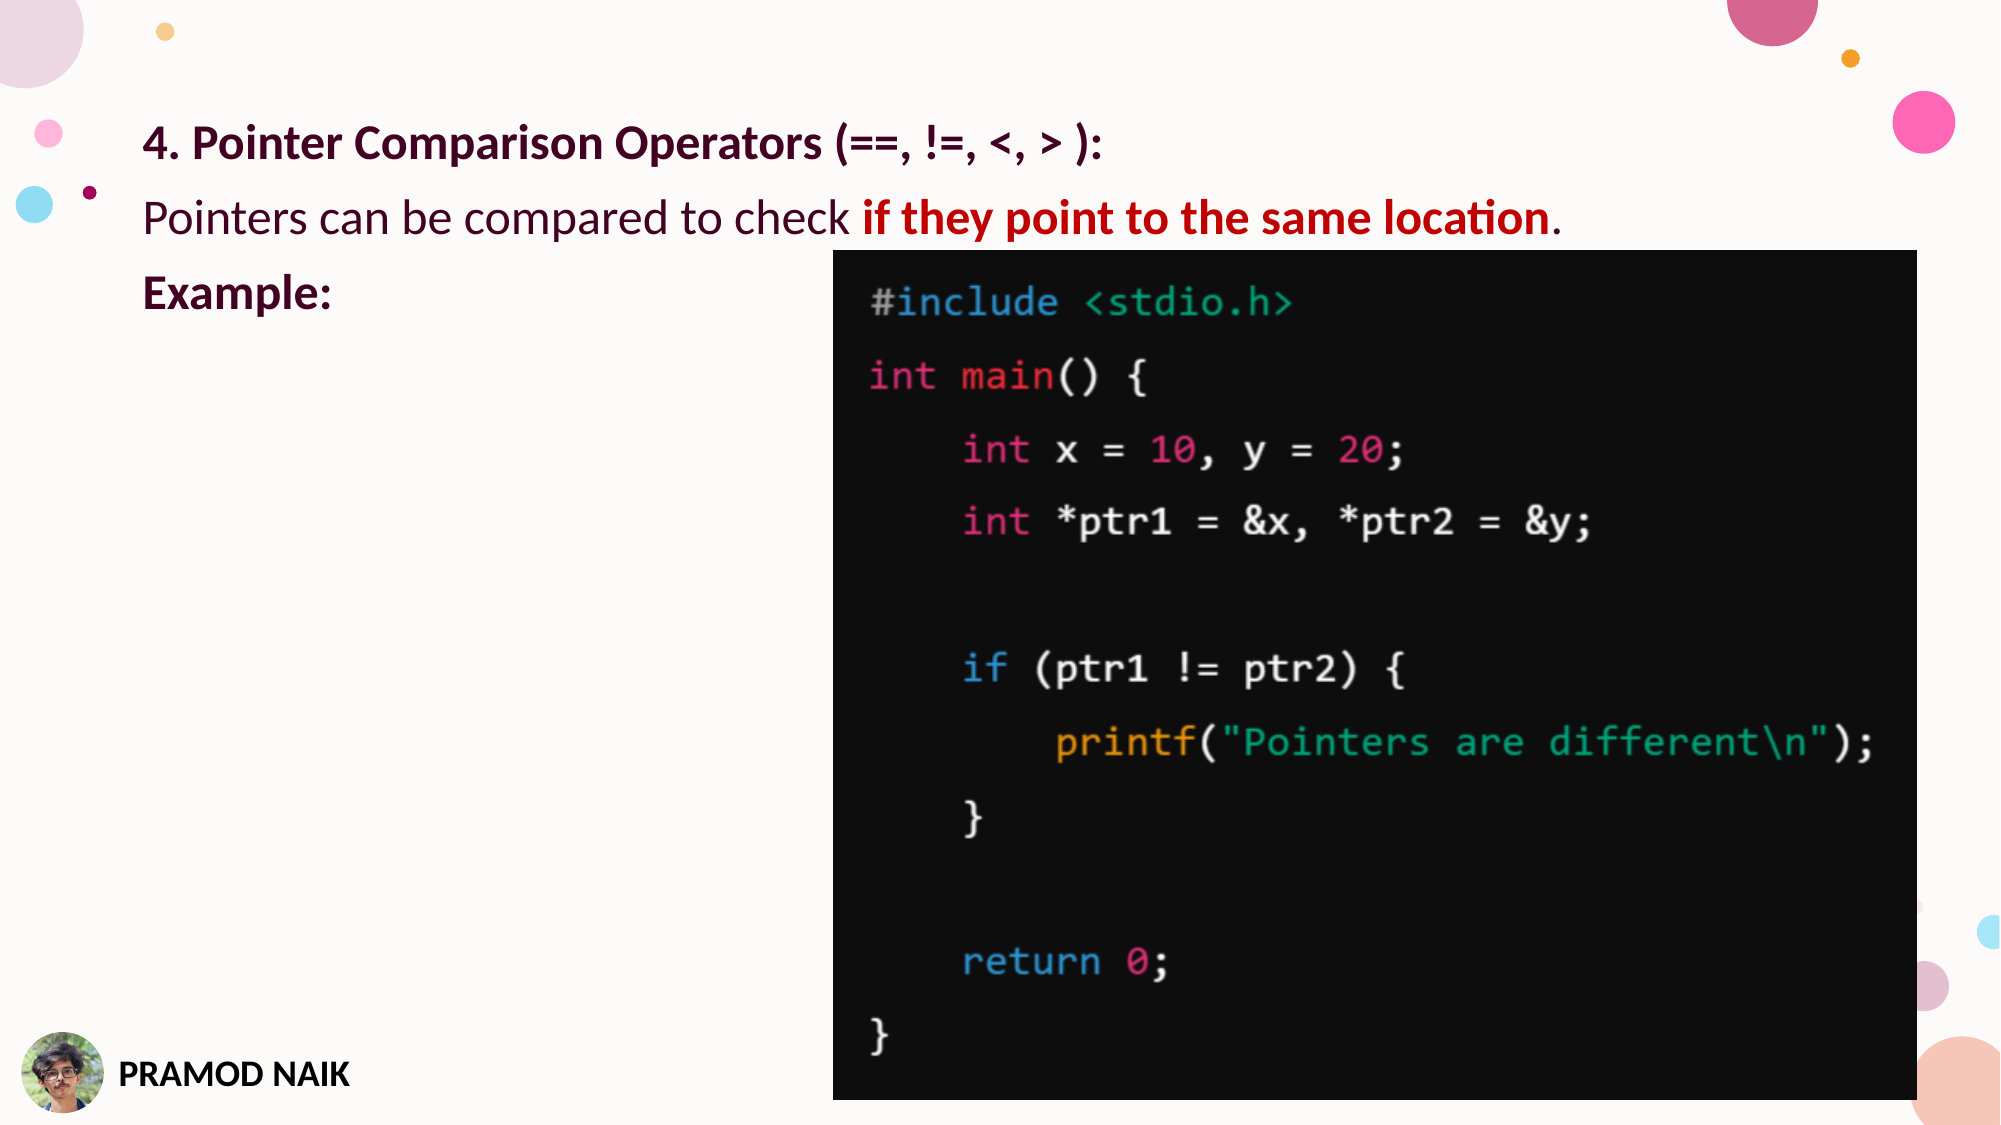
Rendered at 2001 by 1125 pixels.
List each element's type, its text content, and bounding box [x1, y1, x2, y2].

picture [21, 1031, 104, 1114]
picture [833, 250, 1917, 1100]
list 4. Pointer Comparison Operators (==, !=, <, > ): Pointers can be compared to check if they point to the same location. Example: [127, 108, 1877, 1014]
